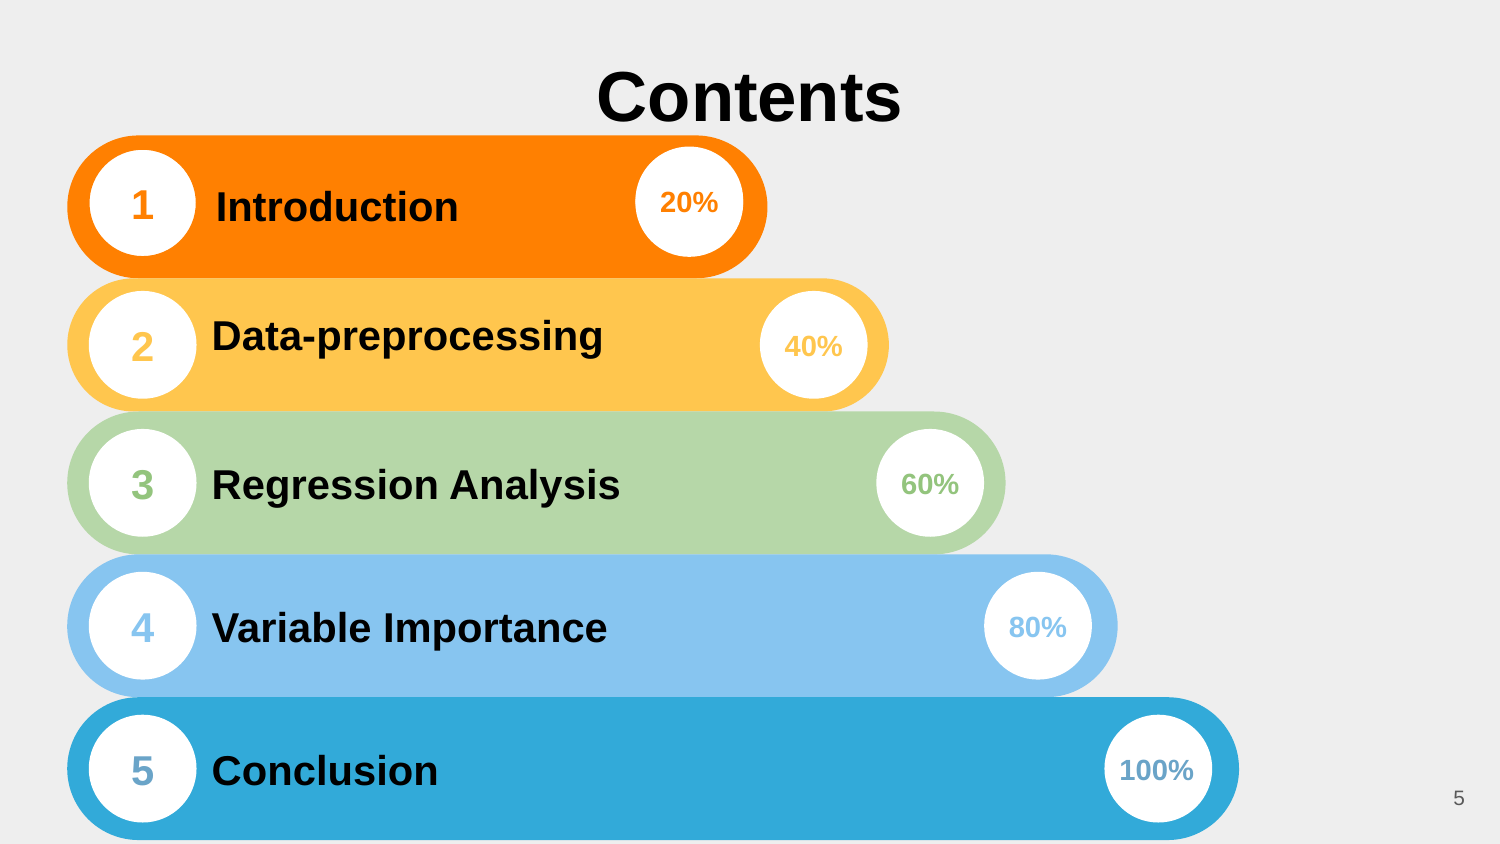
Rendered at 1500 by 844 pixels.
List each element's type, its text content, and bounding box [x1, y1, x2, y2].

text_box Regression Analysis [196, 442, 826, 523]
text_box 3 [88, 428, 196, 537]
text_box [637, 216, 742, 257]
text_box Introduction [200, 165, 606, 245]
text_box Variable Importance [196, 585, 922, 666]
text_box 40% [759, 290, 868, 399]
title Contents [75, 48, 1425, 138]
slide_number 5 [1389, 764, 1480, 830]
text_box Conclusion [196, 728, 602, 809]
text_box [67, 697, 1240, 841]
text_box [67, 138, 768, 278]
text_box 4 [88, 571, 196, 680]
text_box Data-preprocessing [196, 293, 731, 374]
text_box 20% [635, 146, 744, 255]
text_box 100% [1104, 714, 1213, 823]
text_box [67, 554, 1118, 697]
text_box 60% [876, 428, 985, 537]
text_box 80% [984, 571, 1092, 680]
text_box [67, 411, 1006, 554]
text_box 2 [88, 290, 196, 399]
text_box [67, 278, 889, 412]
text_box 1 [88, 148, 197, 257]
text_box 5 [88, 714, 196, 823]
